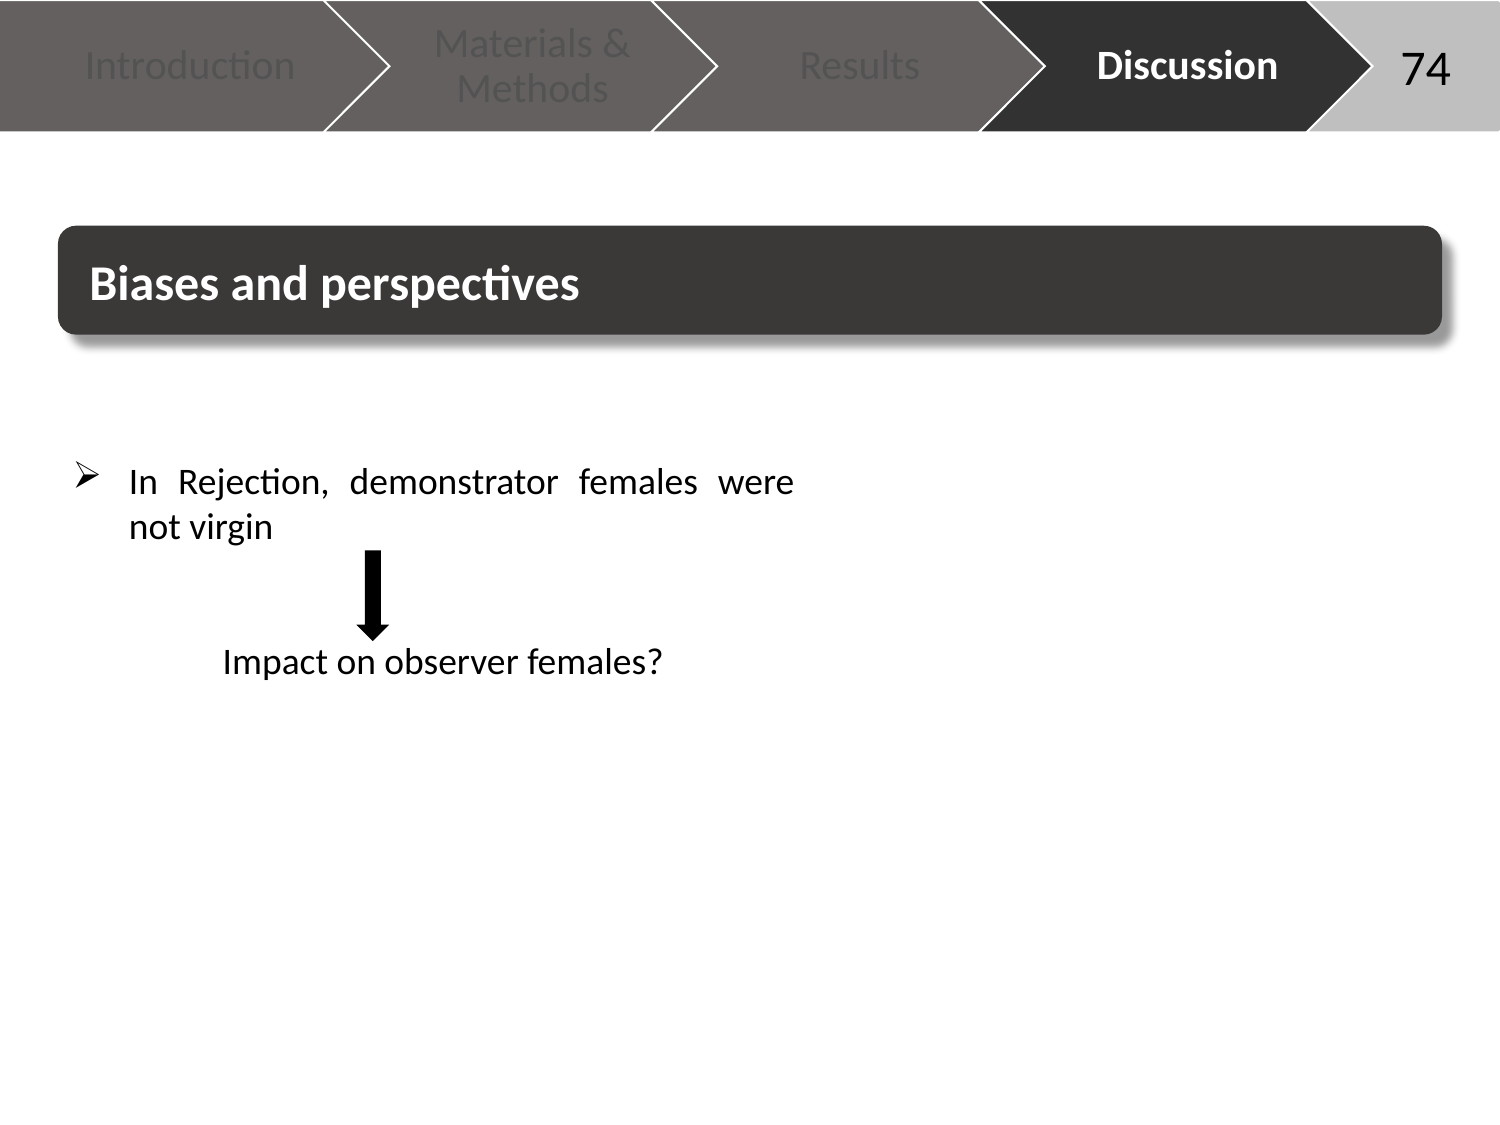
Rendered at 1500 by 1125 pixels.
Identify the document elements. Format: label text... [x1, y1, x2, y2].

text_box [356, 550, 390, 642]
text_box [0, 0, 1500, 133]
text_box In Rejection, demonstrator females were not virgin Impact on observer females? [57, 404, 810, 915]
text_box Biases and perspectives [56, 224, 1444, 336]
